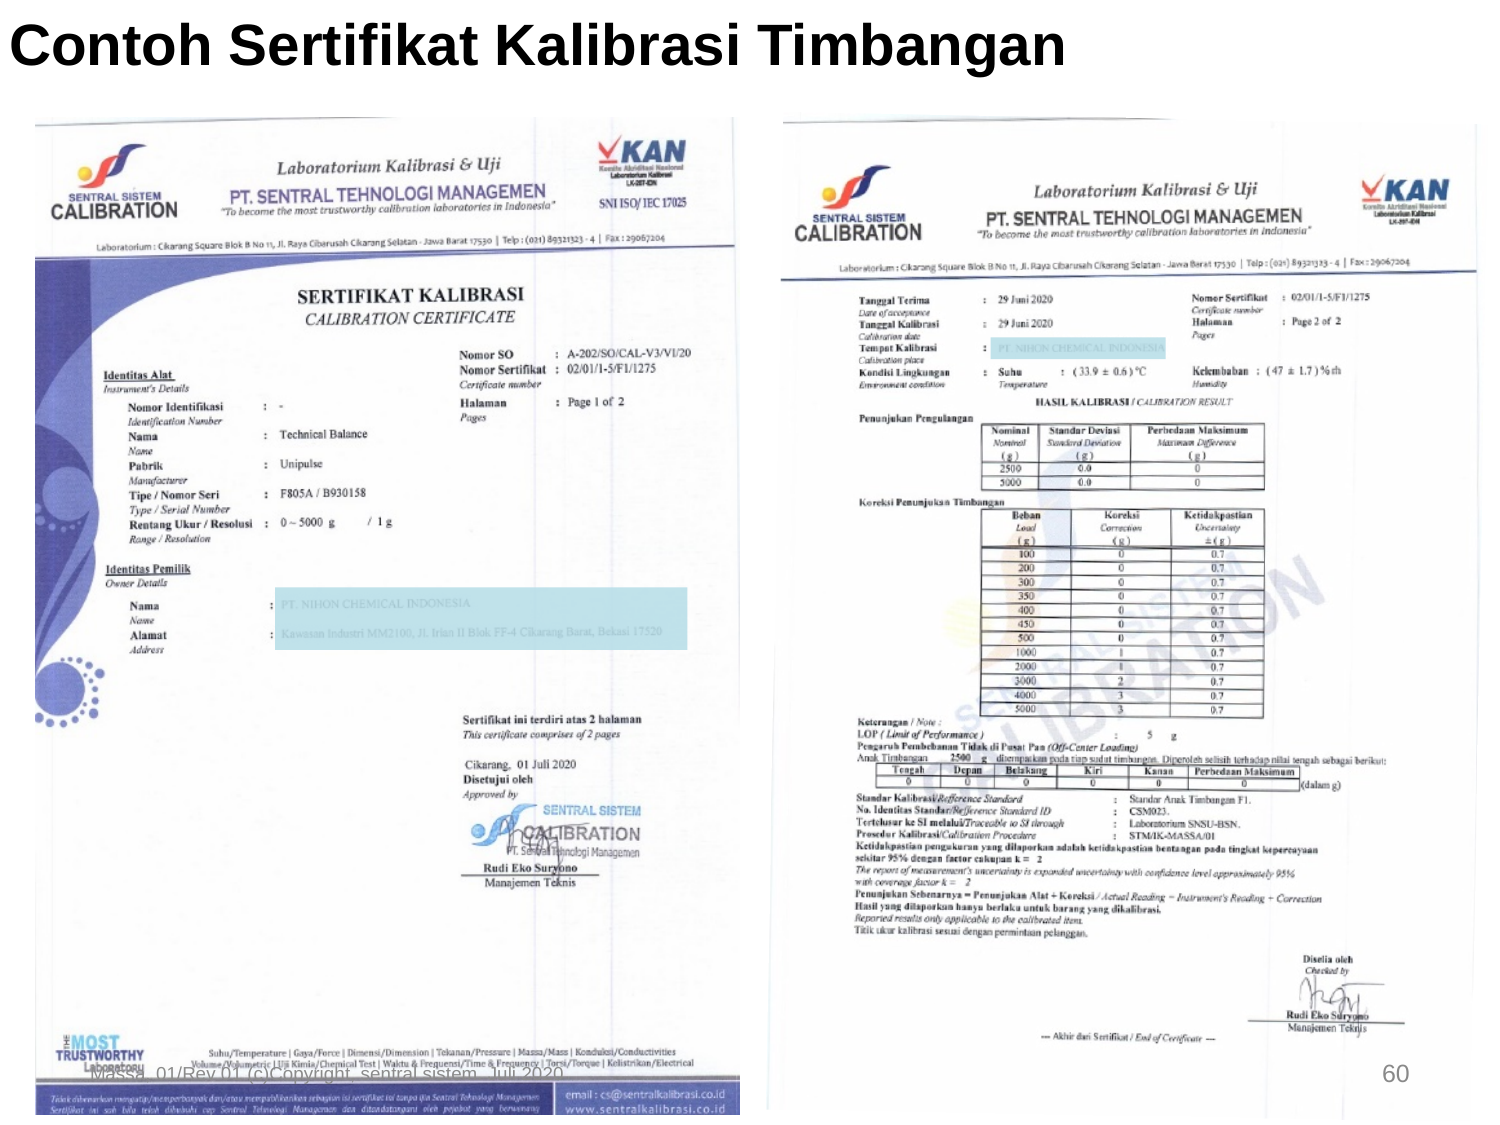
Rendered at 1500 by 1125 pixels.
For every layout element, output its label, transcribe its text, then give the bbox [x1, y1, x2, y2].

picture [34, 116, 740, 1115]
text_box Contoh Sertifikat Kalibrasi Timbangan [0, 0, 1313, 85]
picture [766, 113, 1487, 1121]
